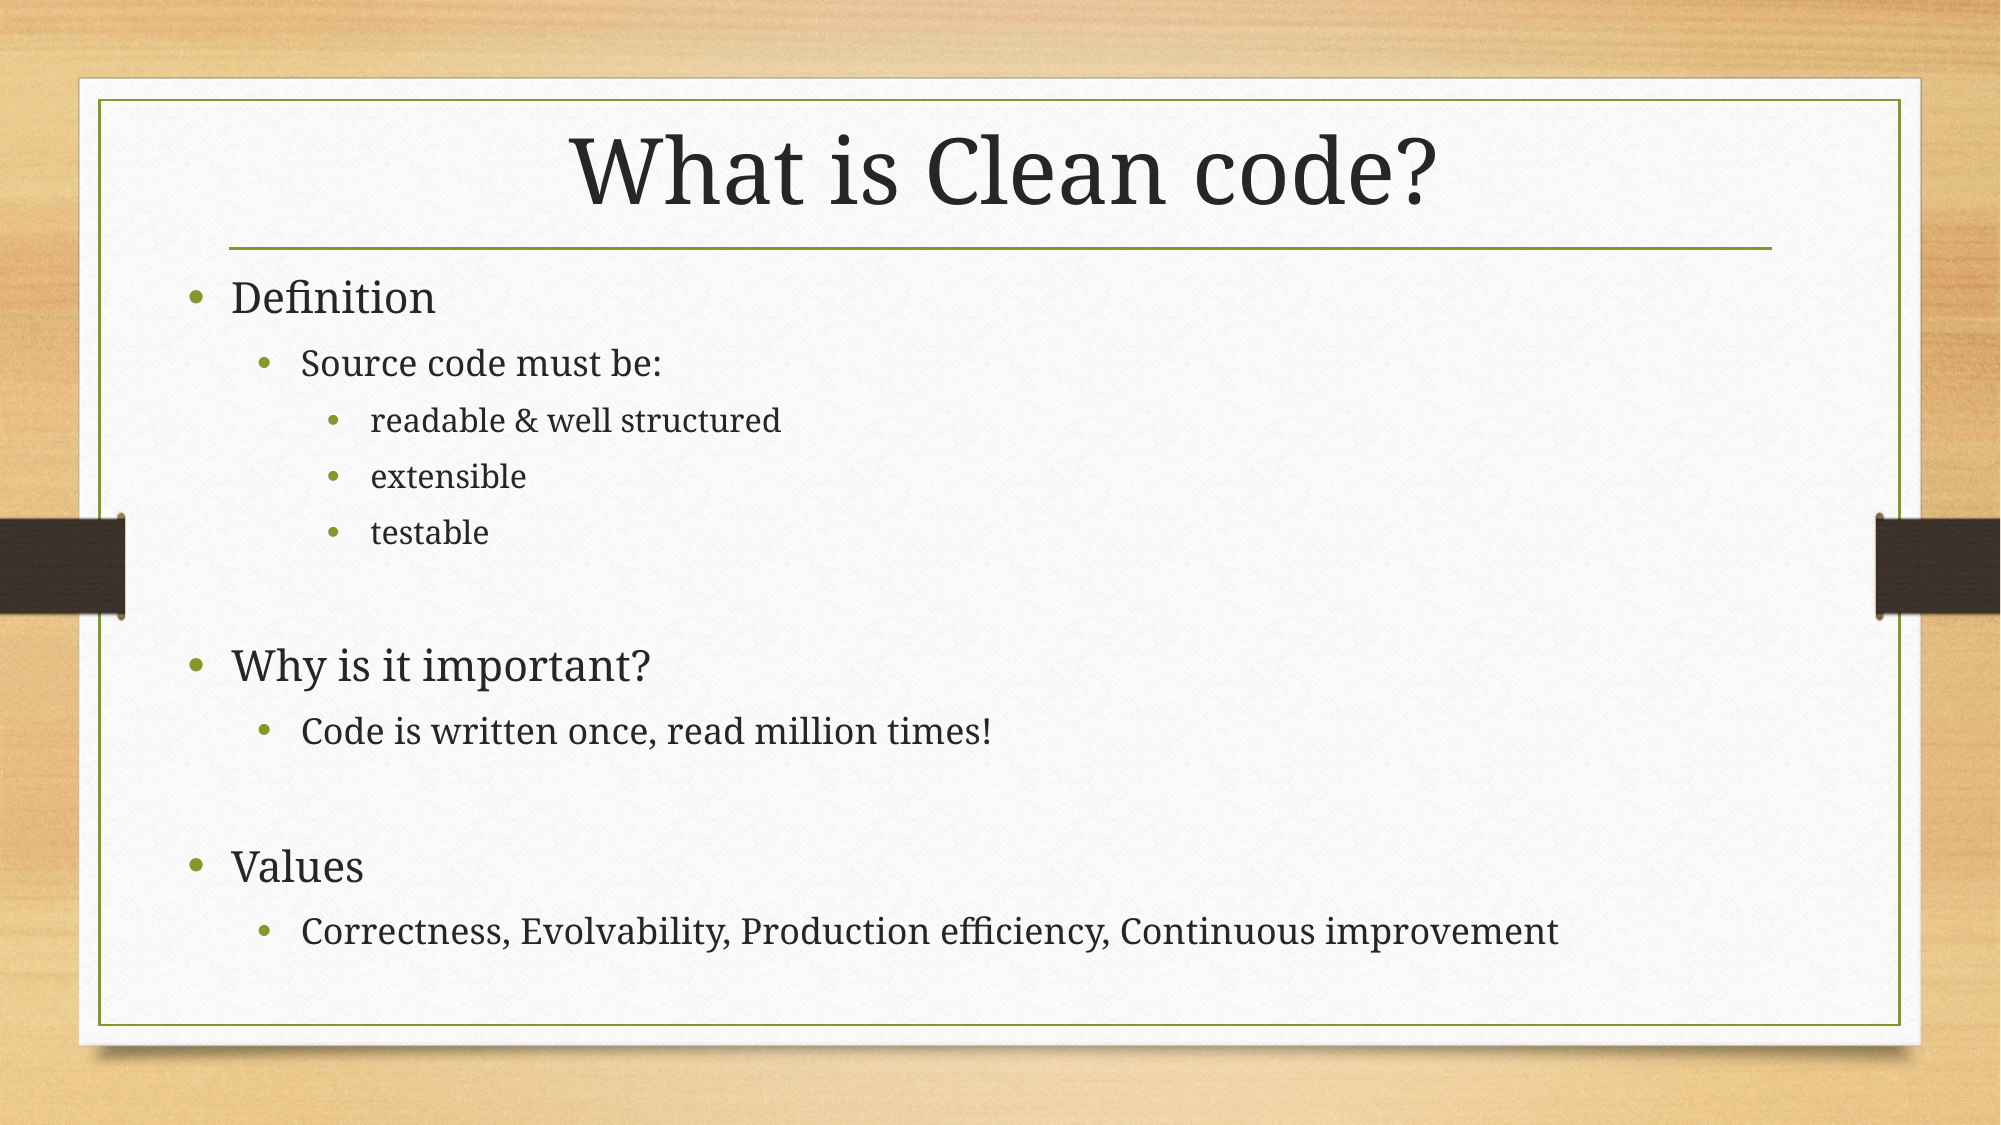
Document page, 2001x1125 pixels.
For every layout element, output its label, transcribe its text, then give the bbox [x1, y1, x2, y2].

list Definition Source code must be: readable & well structured extensible testable Why is it important? Code is written once, read million times! Values Correctness, Evolvability, Production efficiency, Continuous improvement [172, 263, 1836, 964]
picture [0, 0, 2001, 1125]
title What is Clean code? [172, 102, 1836, 234]
